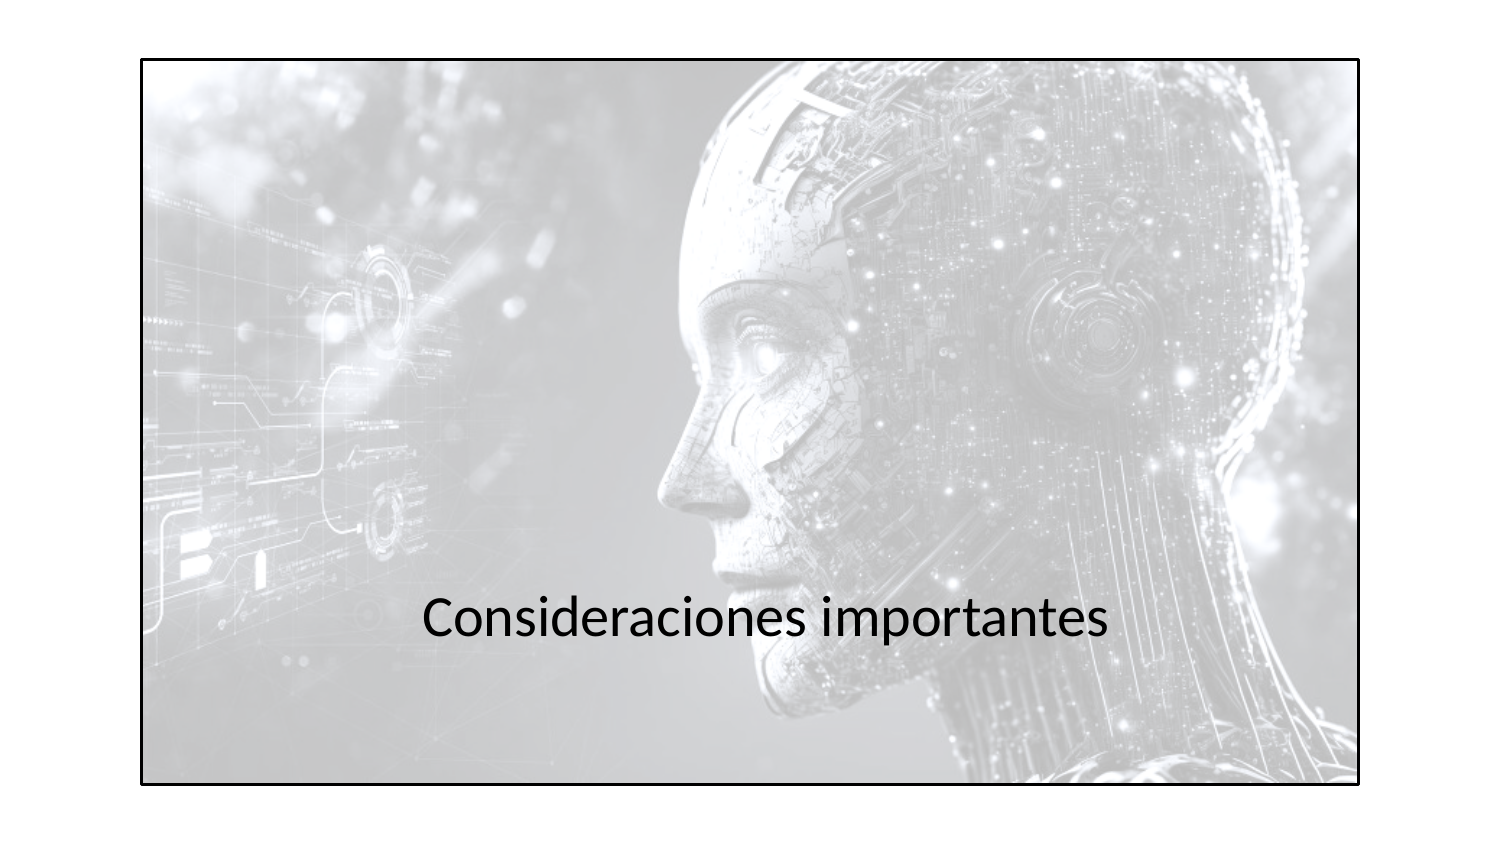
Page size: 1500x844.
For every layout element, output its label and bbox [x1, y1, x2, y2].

picture [142, 60, 1358, 783]
